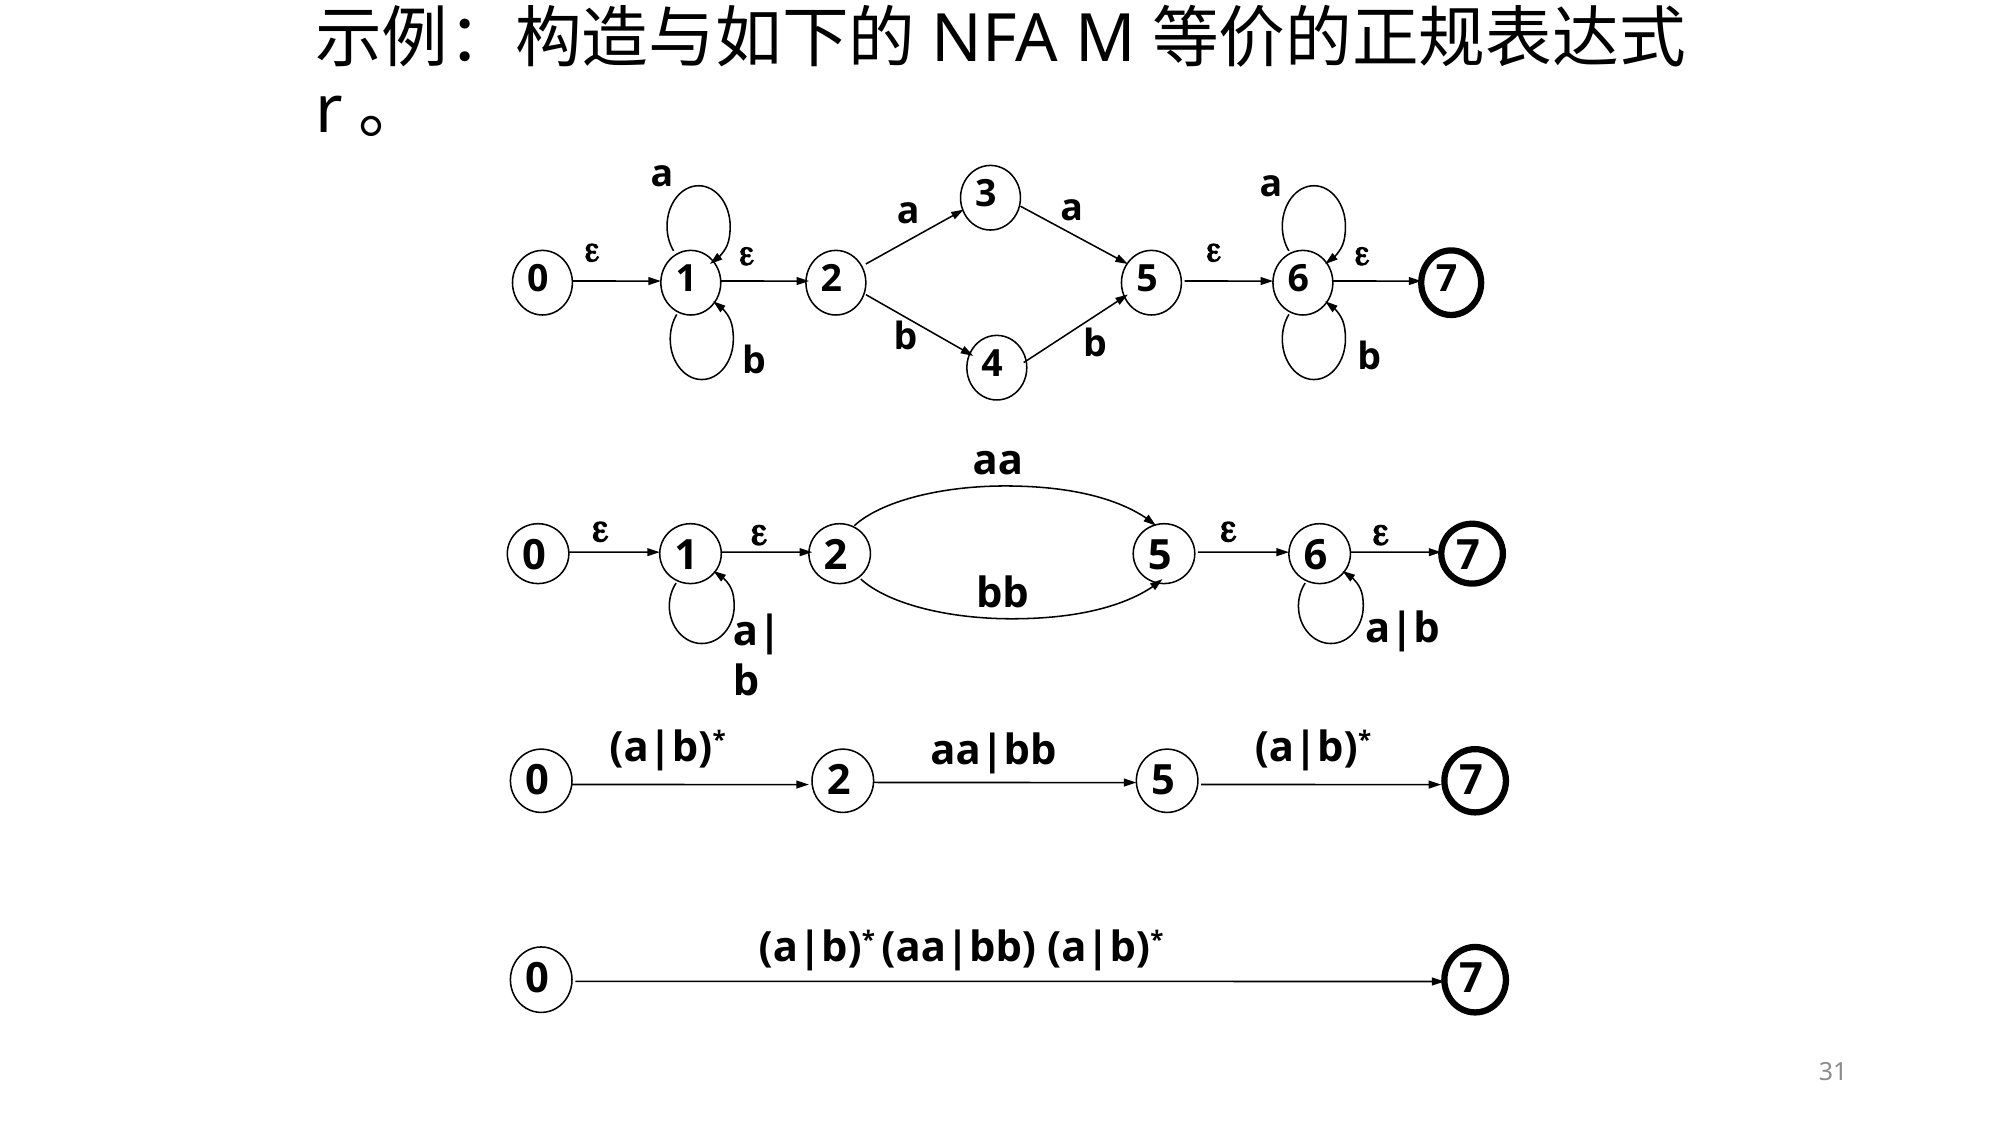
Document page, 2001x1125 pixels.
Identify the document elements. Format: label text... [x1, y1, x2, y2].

title 示例：构造与如下的NFA M等价的正规表达式r。 [300, 24, 1713, 126]
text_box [507, 425, 1510, 663]
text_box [512, 141, 1488, 400]
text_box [510, 912, 1513, 1013]
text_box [510, 712, 1513, 813]
slide_number 31 [1412, 1042, 1863, 1103]
